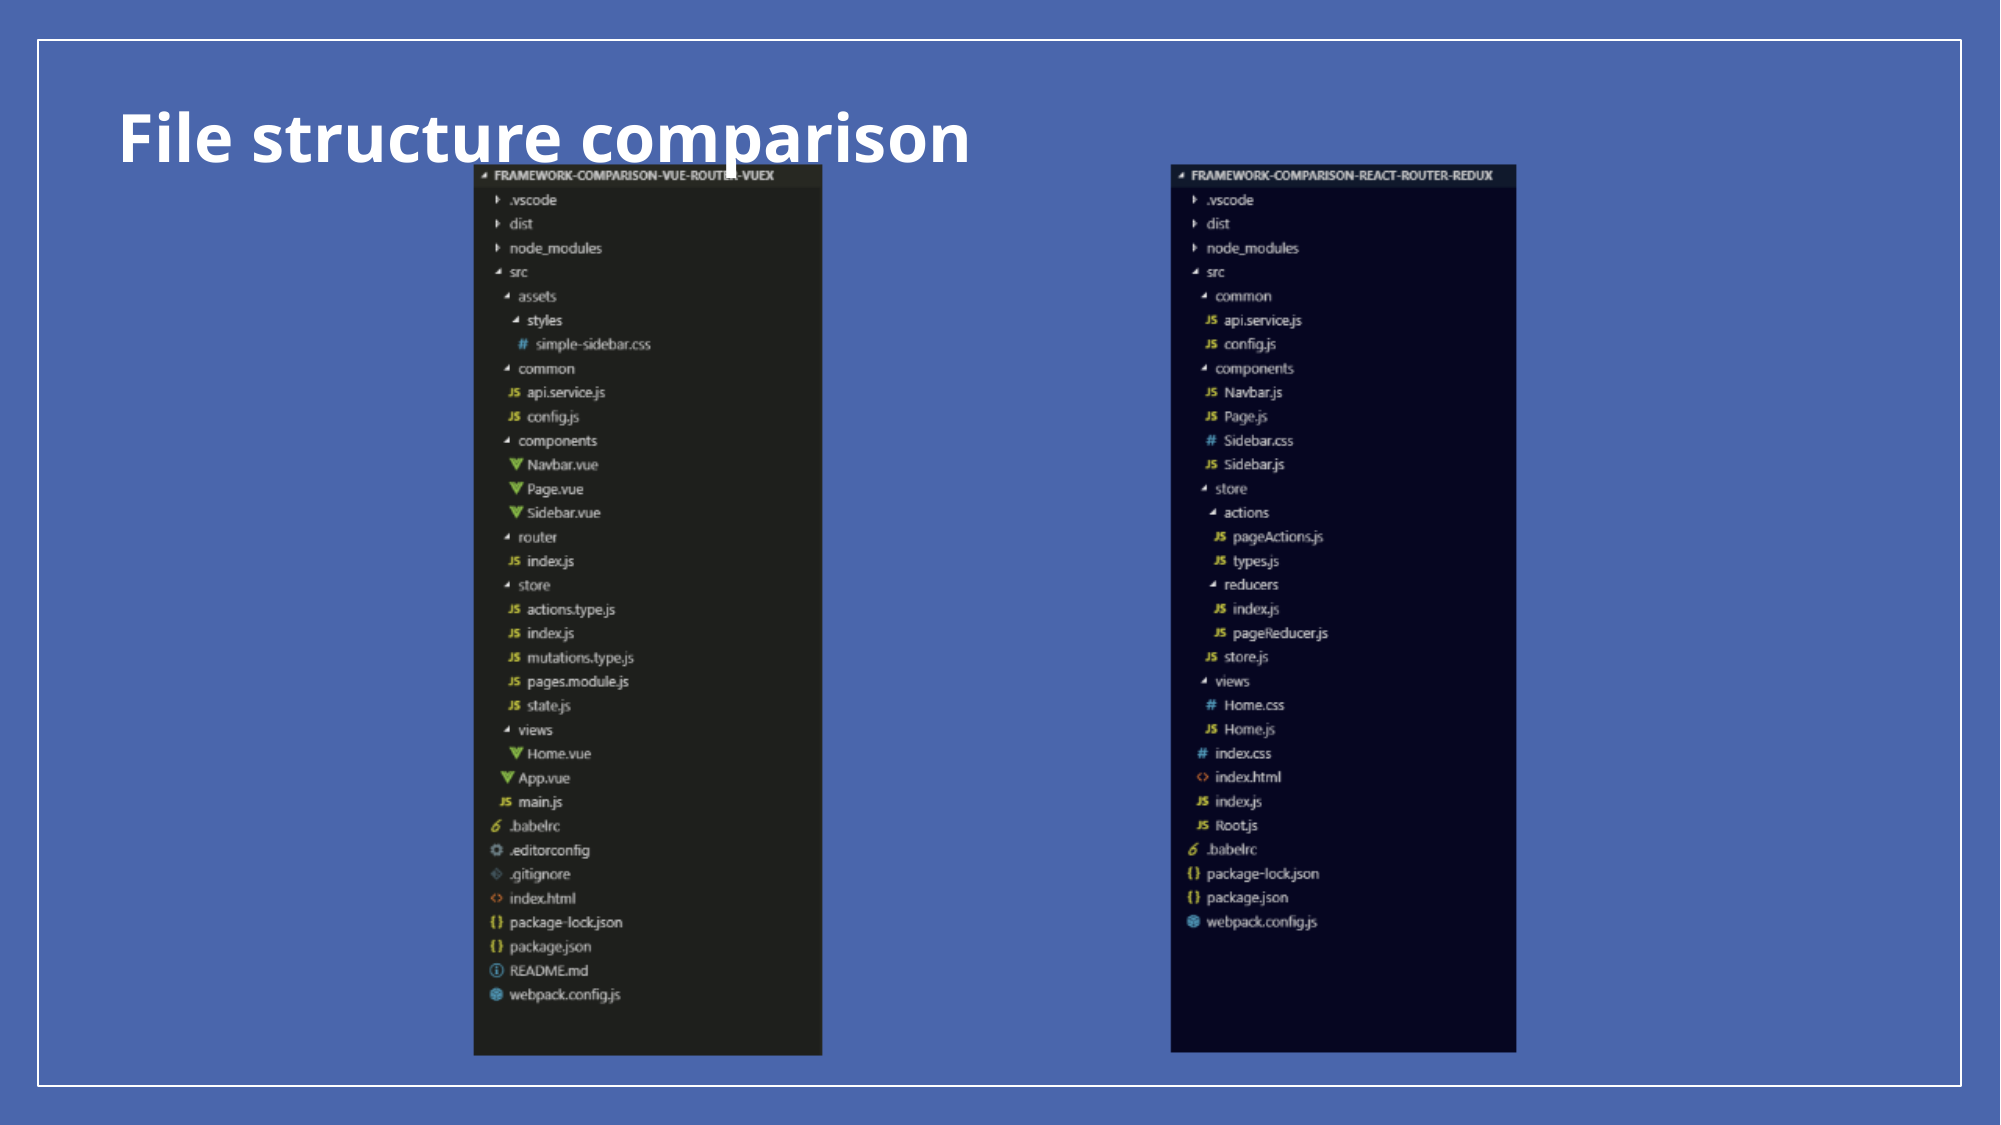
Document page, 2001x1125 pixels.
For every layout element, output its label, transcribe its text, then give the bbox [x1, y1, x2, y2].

text_box File structure comparison [102, 88, 1063, 183]
picture [212, 135, 1787, 1085]
